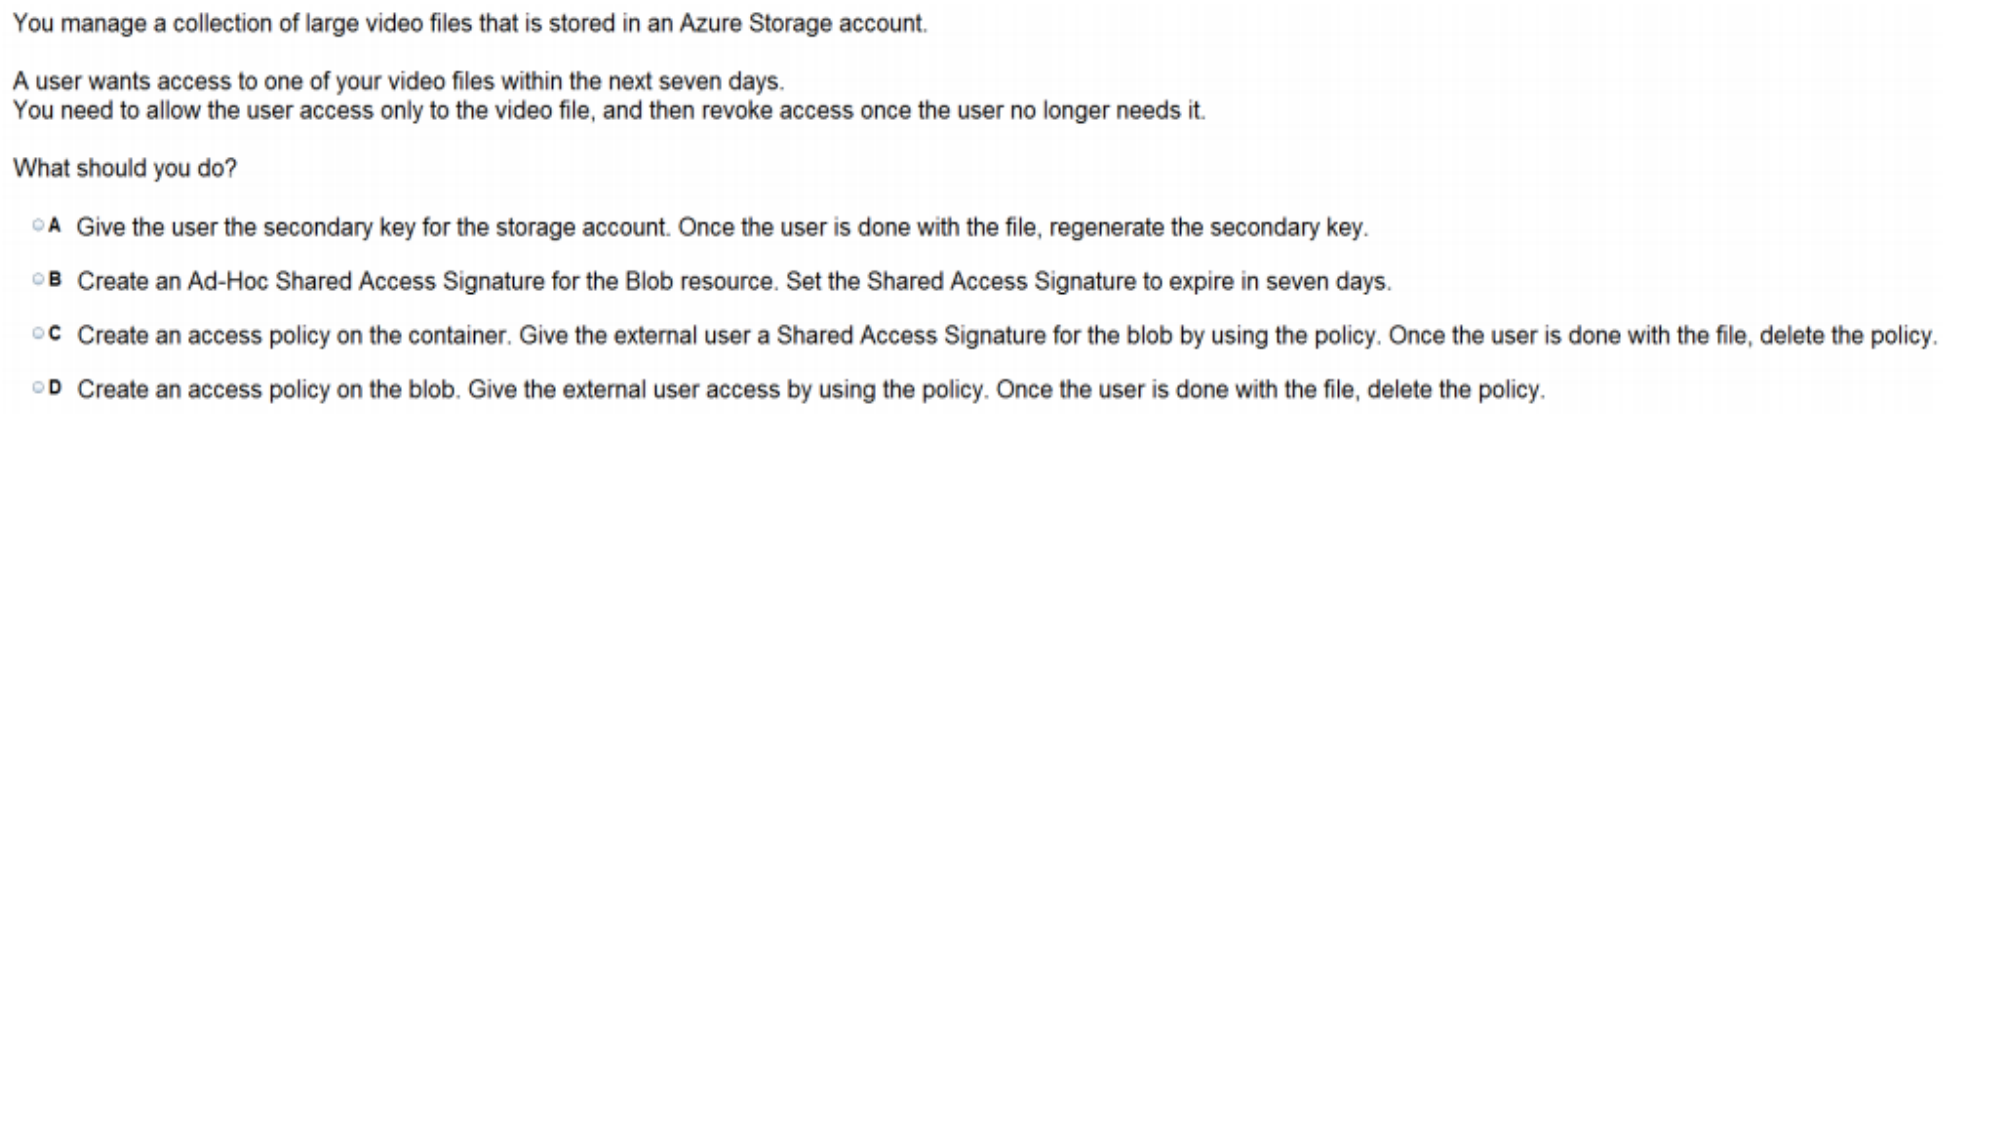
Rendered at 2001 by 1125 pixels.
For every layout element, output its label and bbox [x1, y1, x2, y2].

picture [2, 0, 1968, 436]
